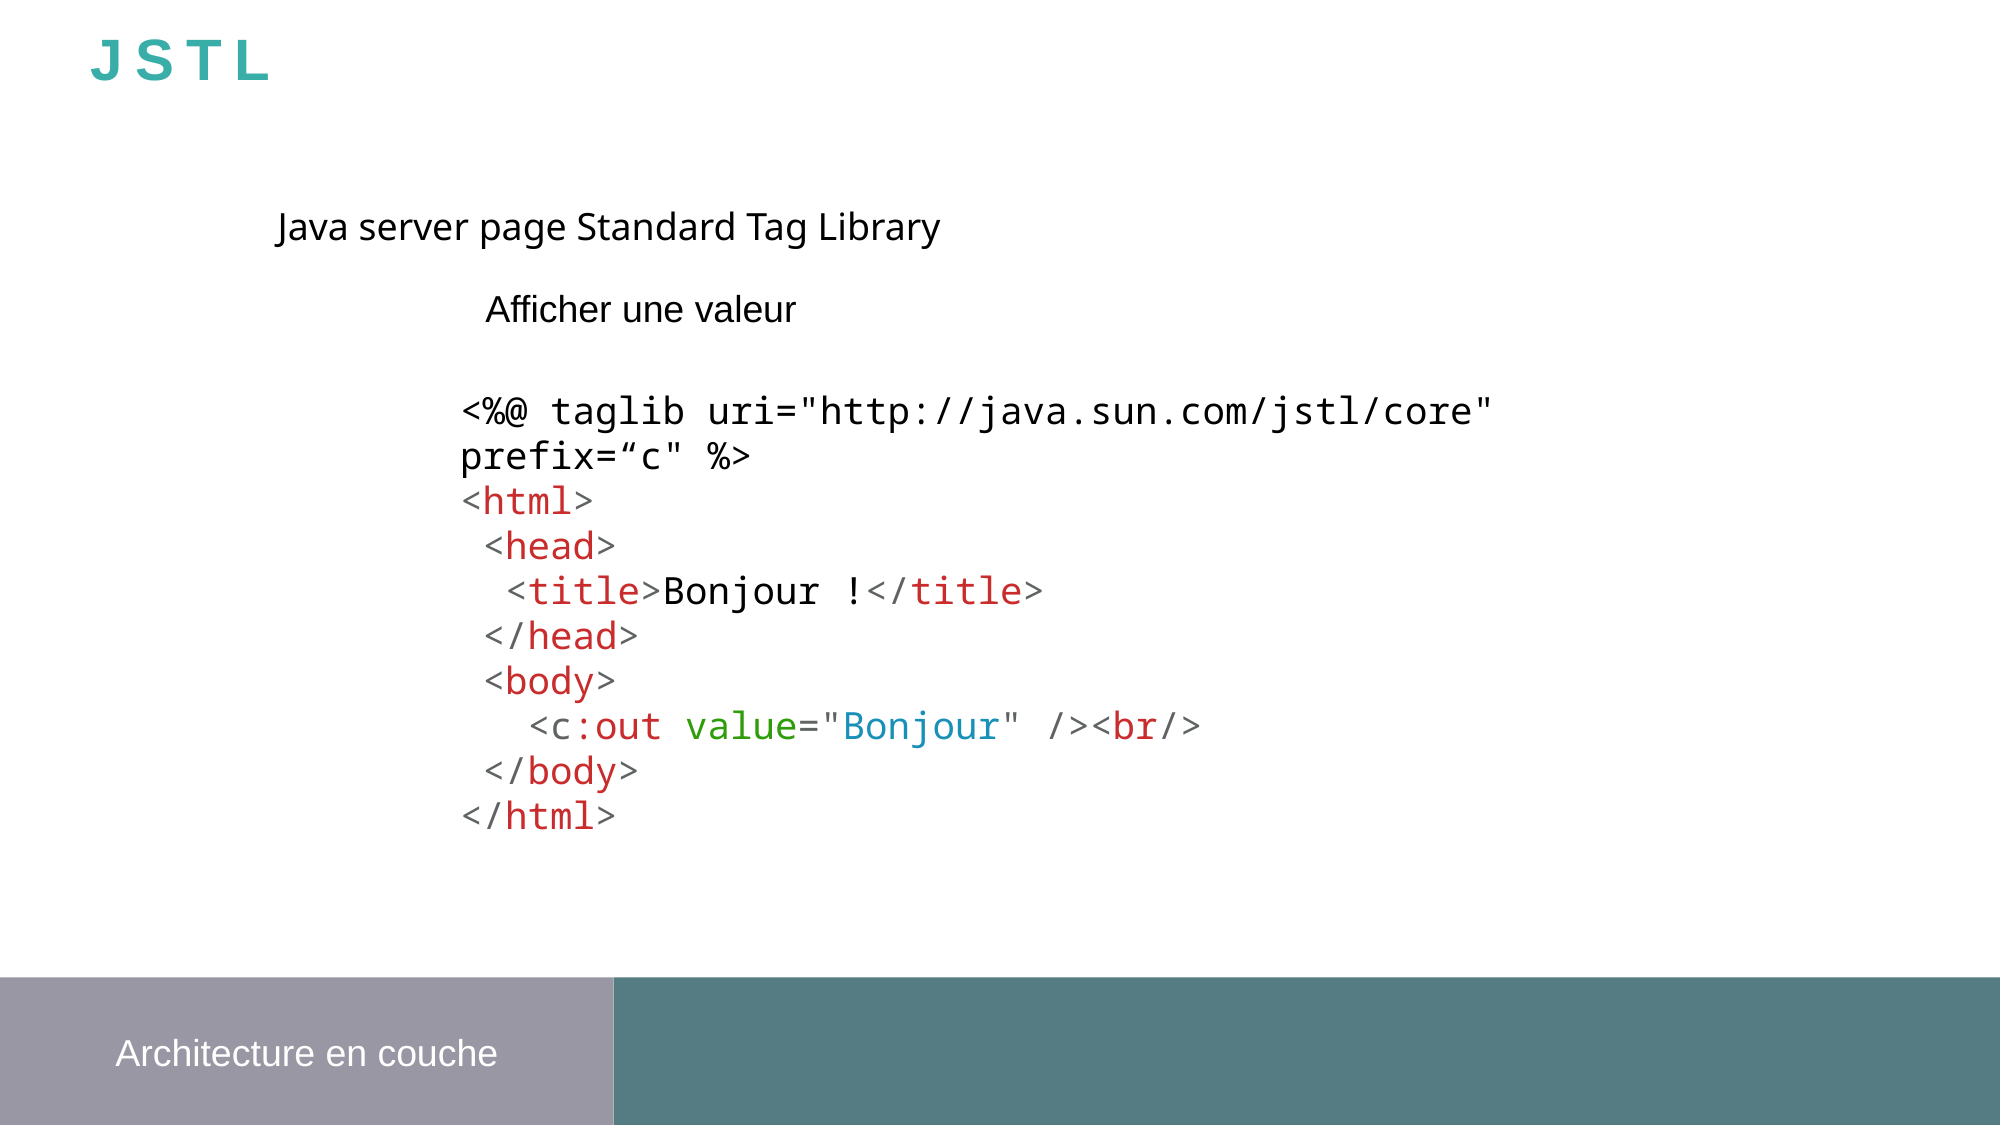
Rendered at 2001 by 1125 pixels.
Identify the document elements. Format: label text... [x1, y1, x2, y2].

text_box [613, 976, 2000, 1125]
text_box <%@ taglib uri="http://java.sun.com/jstl/core" prefix=“c" %> <html> <head> <title>Bonjour !</title> </head> <body> <c:out value="Bonjour" /><br/> </body> </html> [445, 379, 1554, 844]
text_box Architecture en couche [0, 976, 613, 1125]
text_box JSTL [90, 40, 1060, 145]
text_box Afficher une valeur [470, 277, 920, 338]
text_box Java server page Standard Tag Library [262, 195, 1046, 256]
